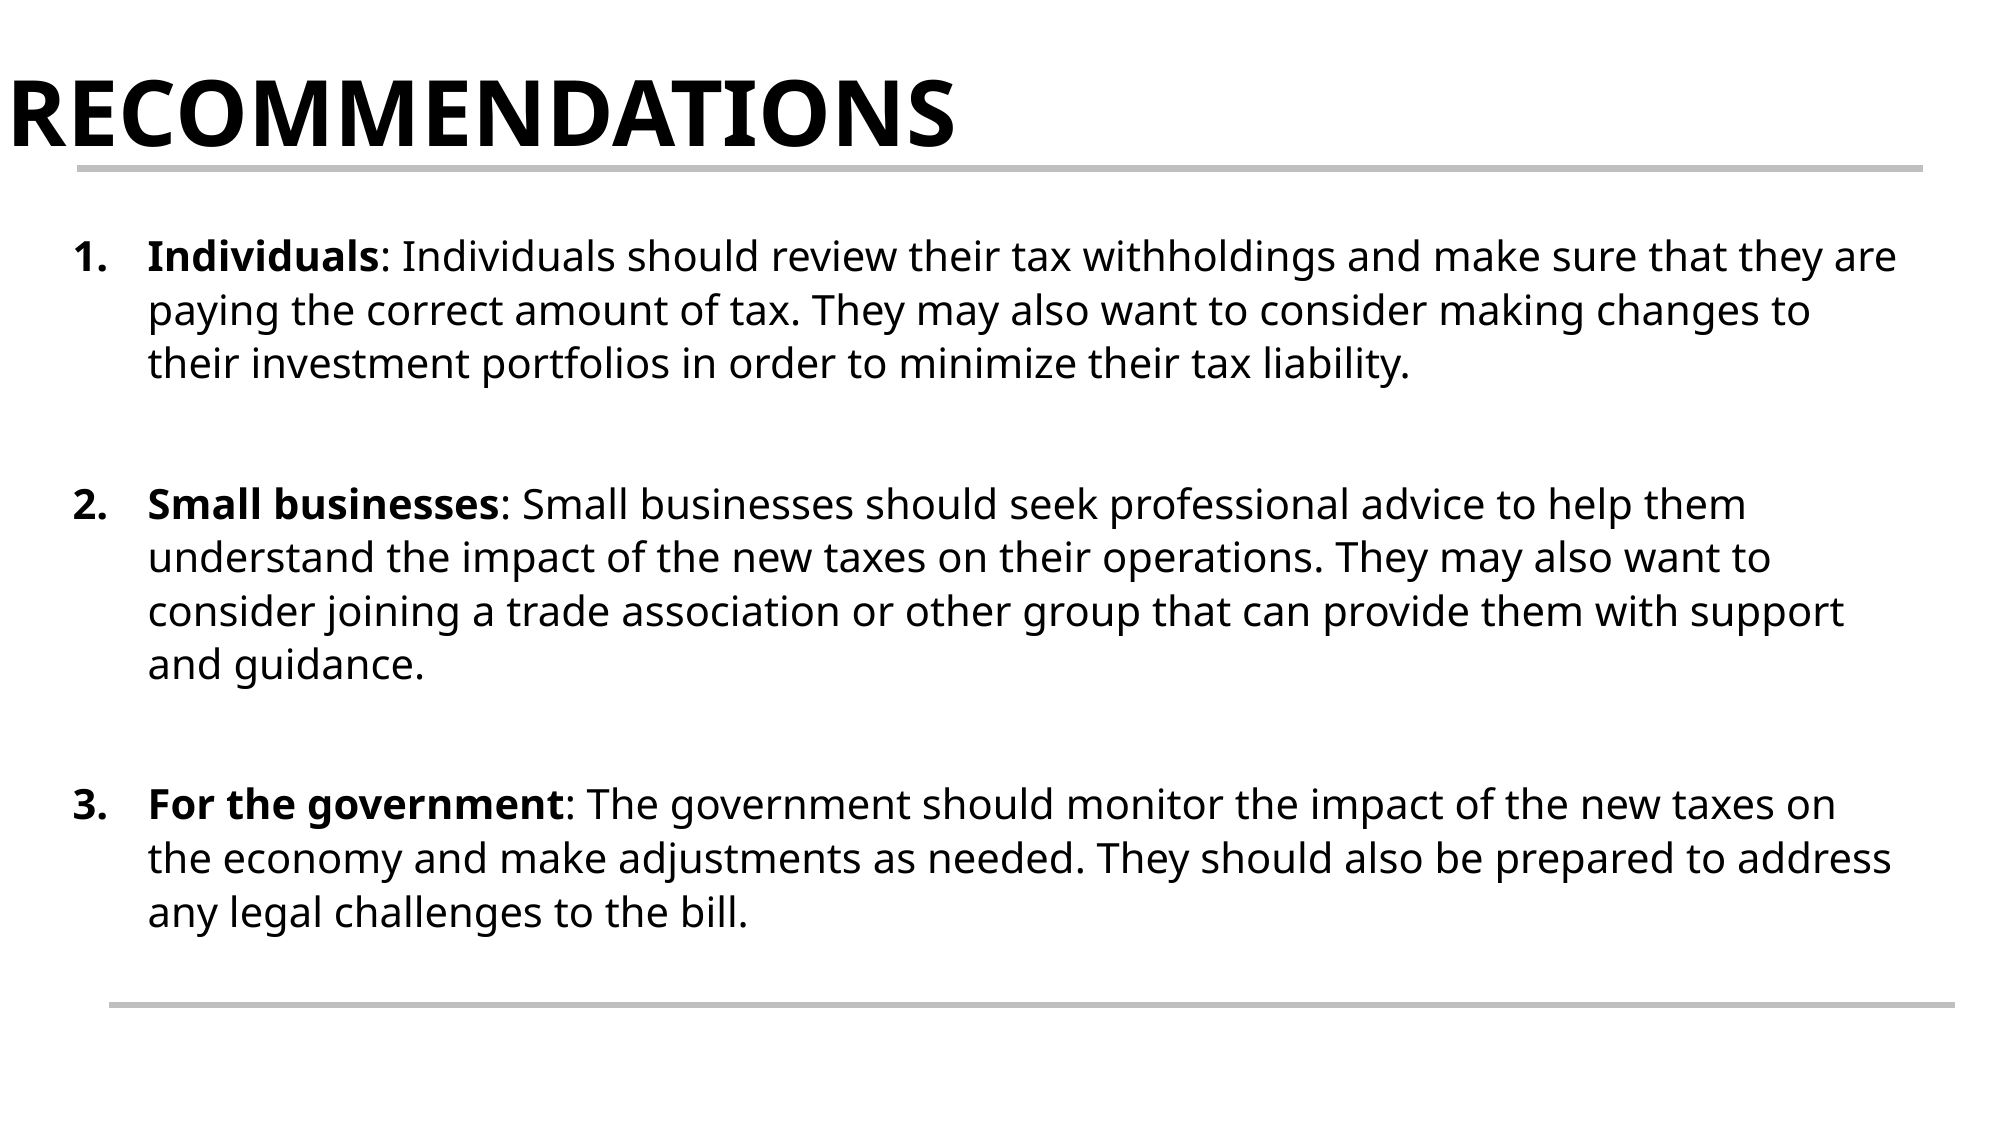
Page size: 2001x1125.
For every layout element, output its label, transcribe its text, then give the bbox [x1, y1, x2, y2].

text_box RECOMMENDATIONS [0, 47, 972, 173]
text_box Individuals: Individuals should review their tax withholdings and make sure that they are paying the correct amount of tax. They may also want to consider making changes to their investment portfolios in order to minimize their tax liability. Small businesses: Small businesses should seek professional advice to help them understand the impact of the new taxes on their operations. They may also want to consider joining a trade association or other group that can provide them with support and guidance. For the government: The government should monitor the impact of the new taxes on the economy and make adjustments as needed. They should also be prepared to address any legal challenges to the bill. [57, 219, 1923, 1013]
